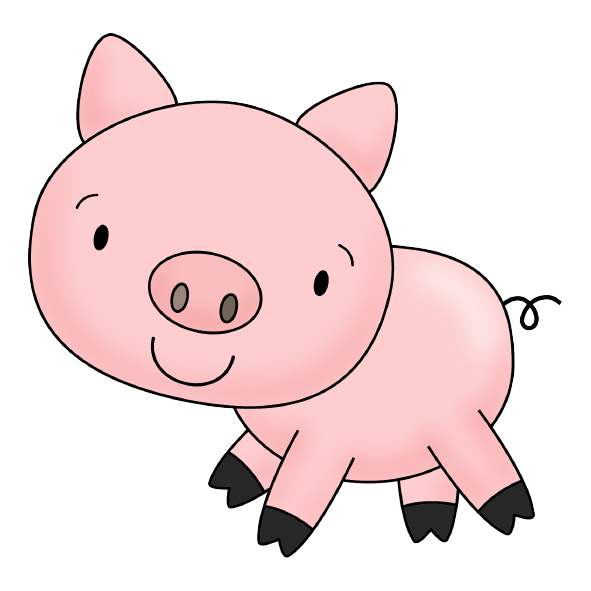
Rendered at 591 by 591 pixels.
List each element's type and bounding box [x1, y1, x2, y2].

picture [28, 33, 563, 558]
